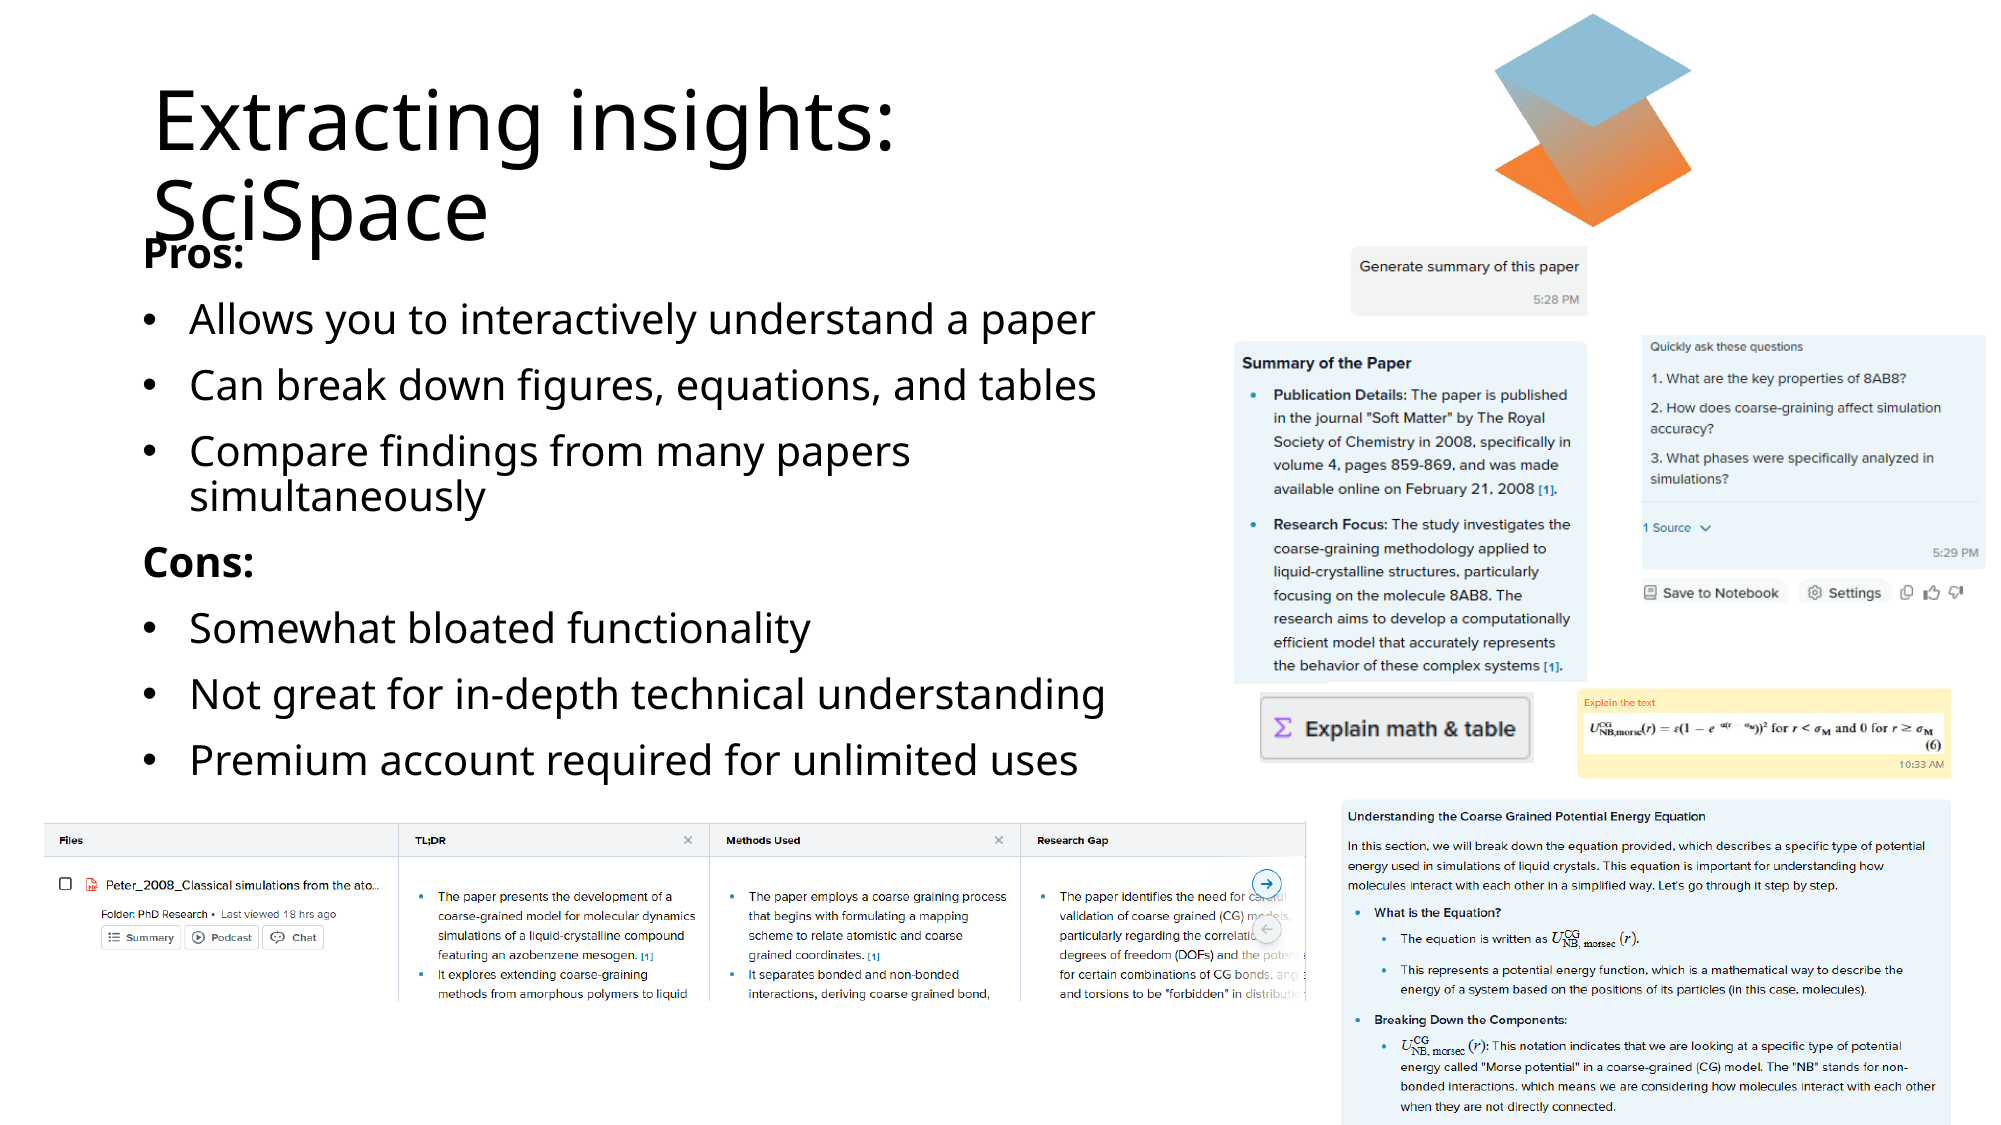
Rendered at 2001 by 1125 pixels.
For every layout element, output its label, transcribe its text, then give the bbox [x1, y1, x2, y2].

picture [1209, 0, 1957, 1125]
list Pros: Allows you to interactively understand a paper Can break down figures, equations, and tables Compare findings from many papers simultaneously Cons: Somewhat bloated functionality Not great for in-depth technical understanding Premium account required for unlimited uses [127, 225, 1176, 820]
title Extracting insights: SciSpace [137, 59, 1261, 278]
picture [43, 820, 1308, 1002]
picture [1641, 335, 1987, 604]
